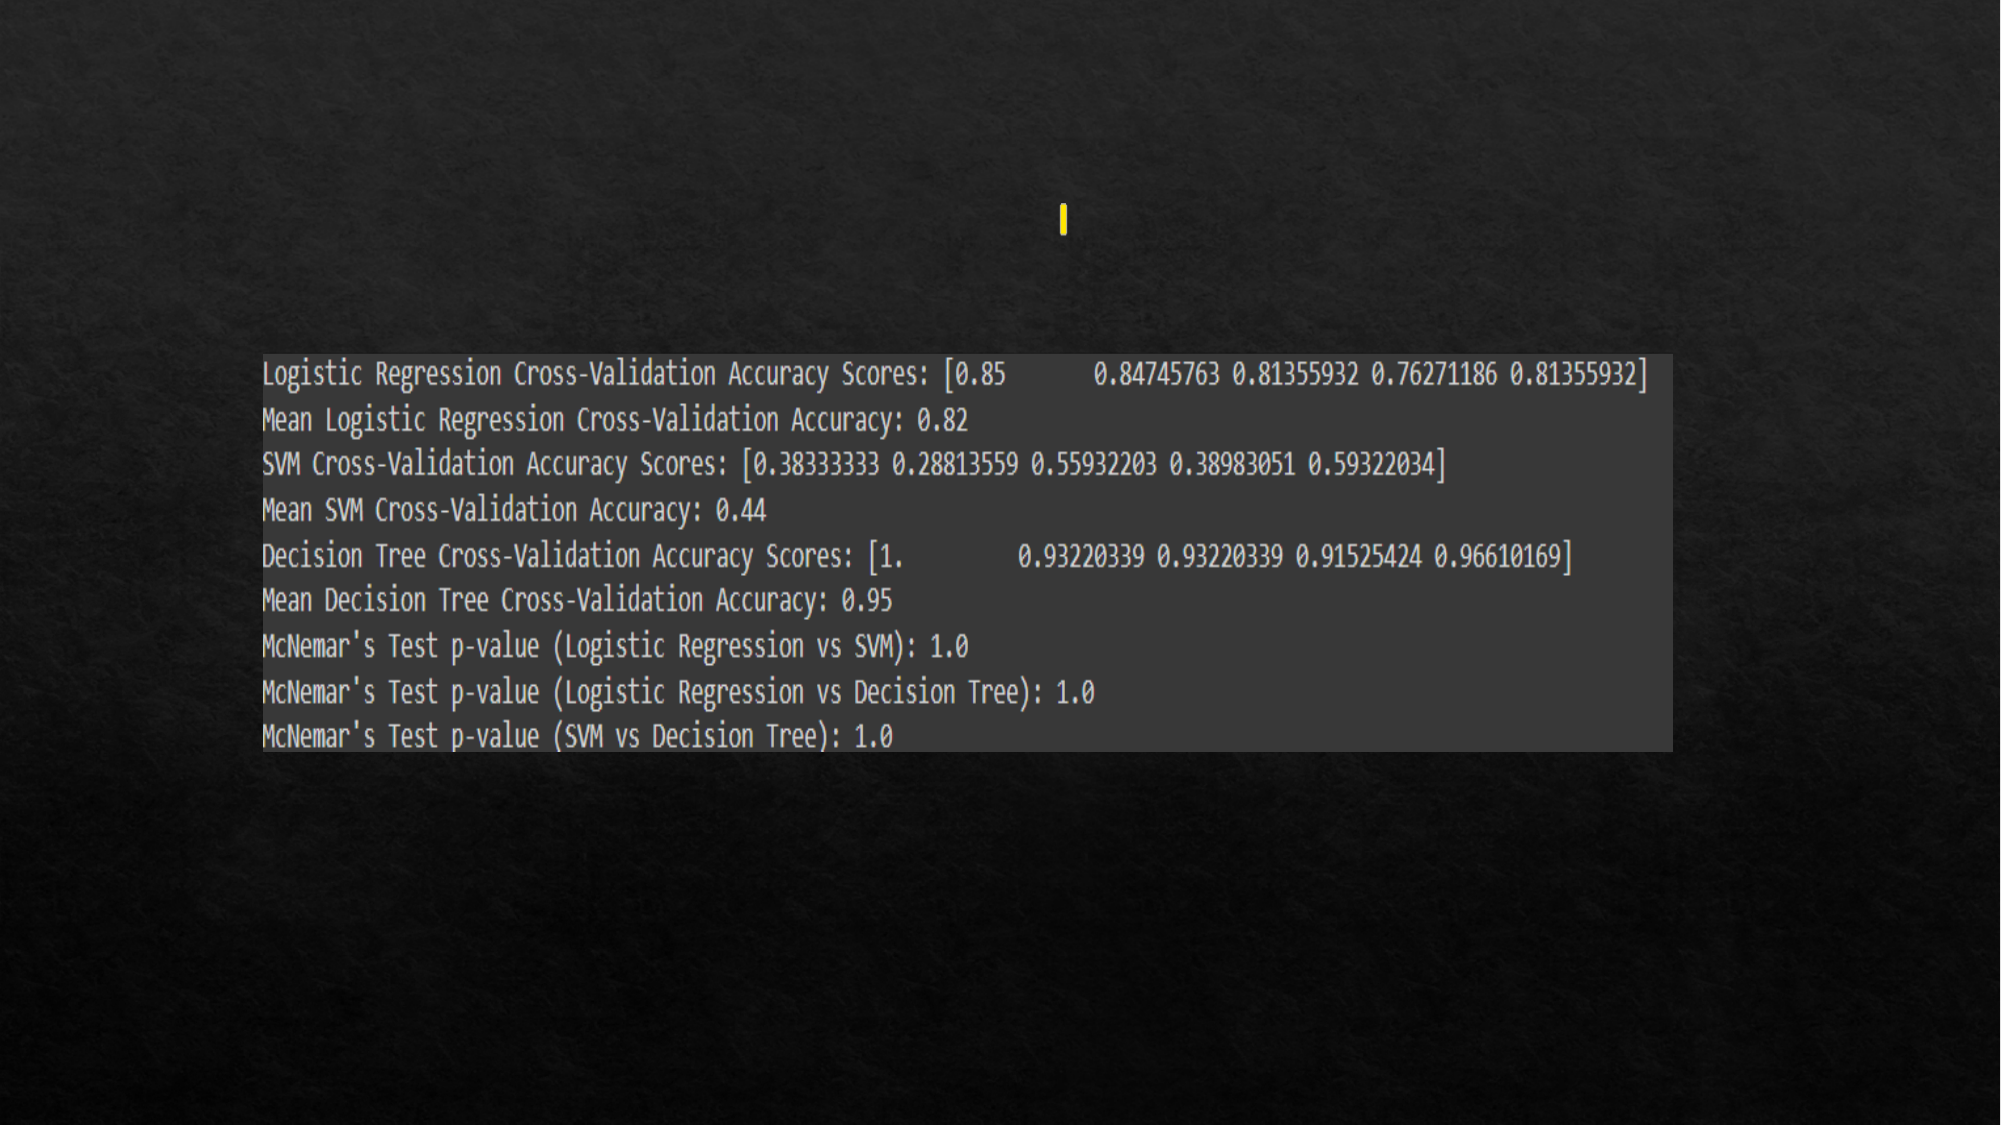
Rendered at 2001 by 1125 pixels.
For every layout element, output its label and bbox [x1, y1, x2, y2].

picture [262, 203, 1673, 752]
